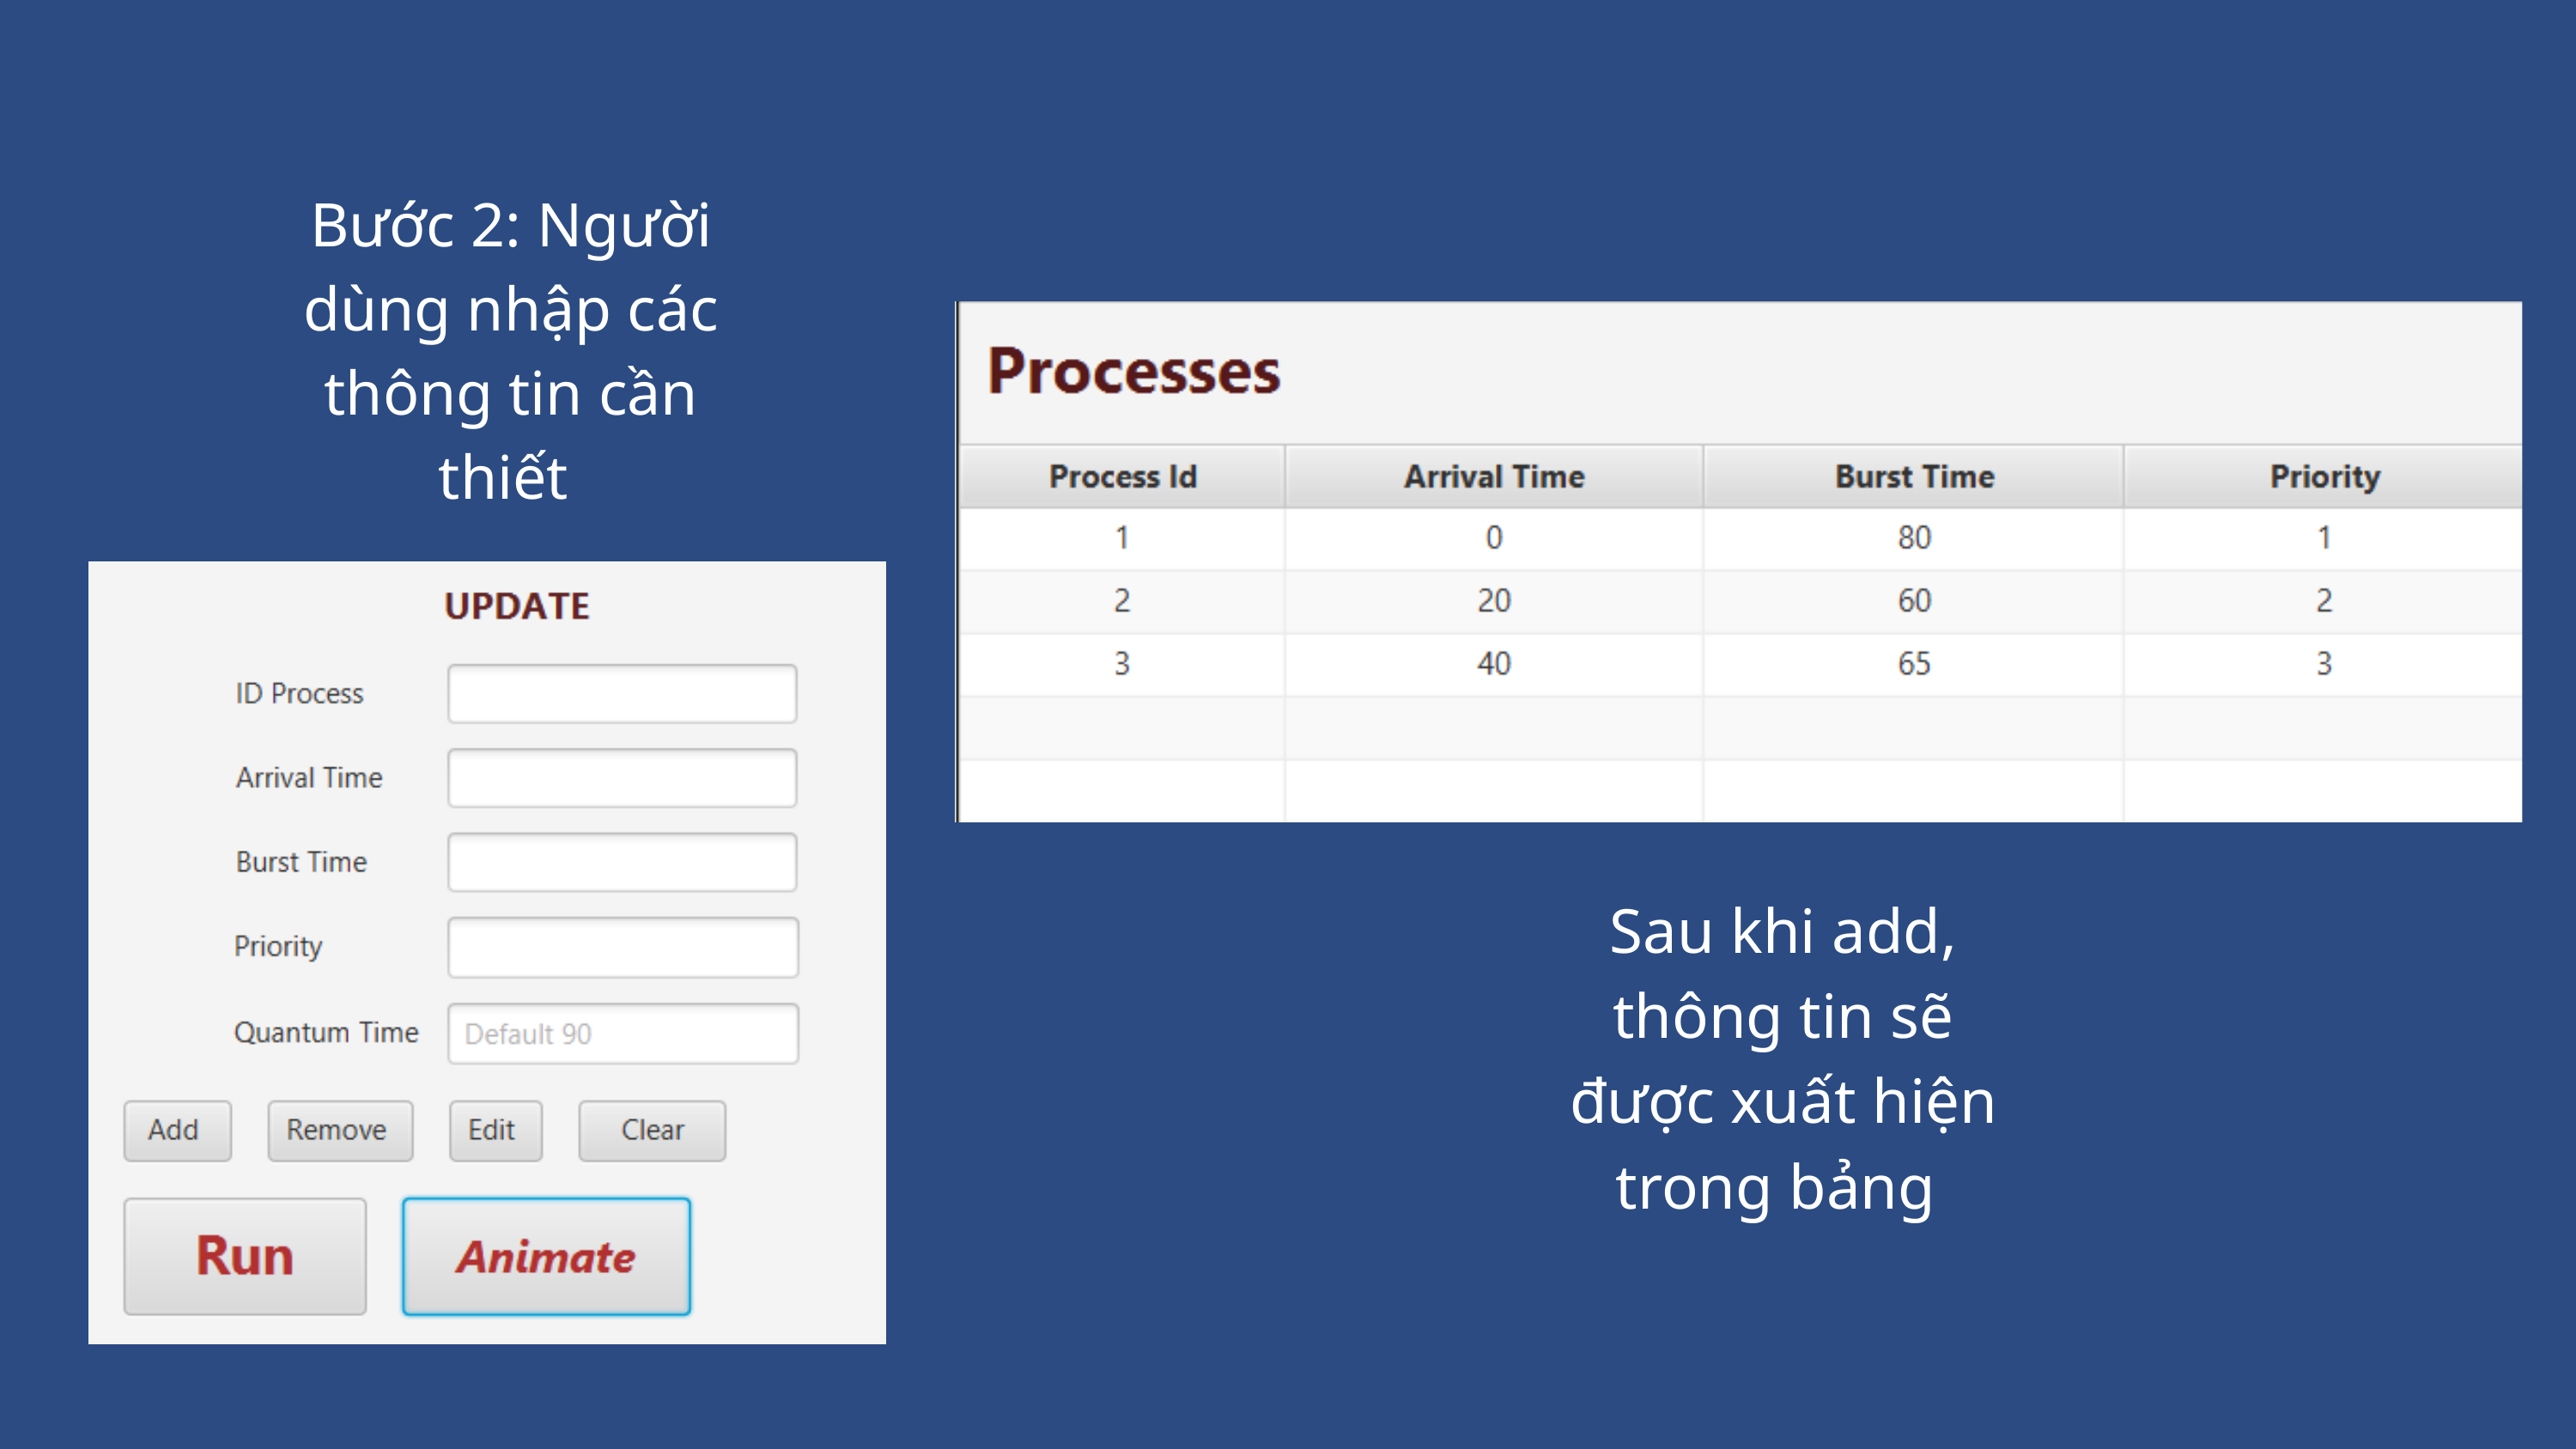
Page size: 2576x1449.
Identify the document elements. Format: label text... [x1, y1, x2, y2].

text_box Sau khi add, thông tin sẽ được xuất hiện trong bảng [1532, 880, 2035, 1222]
text_box [88, 561, 886, 1344]
text_box [955, 301, 2523, 822]
text_box Bước 2: Người dùng nhập các thông tin cần thiết [275, 174, 749, 512]
